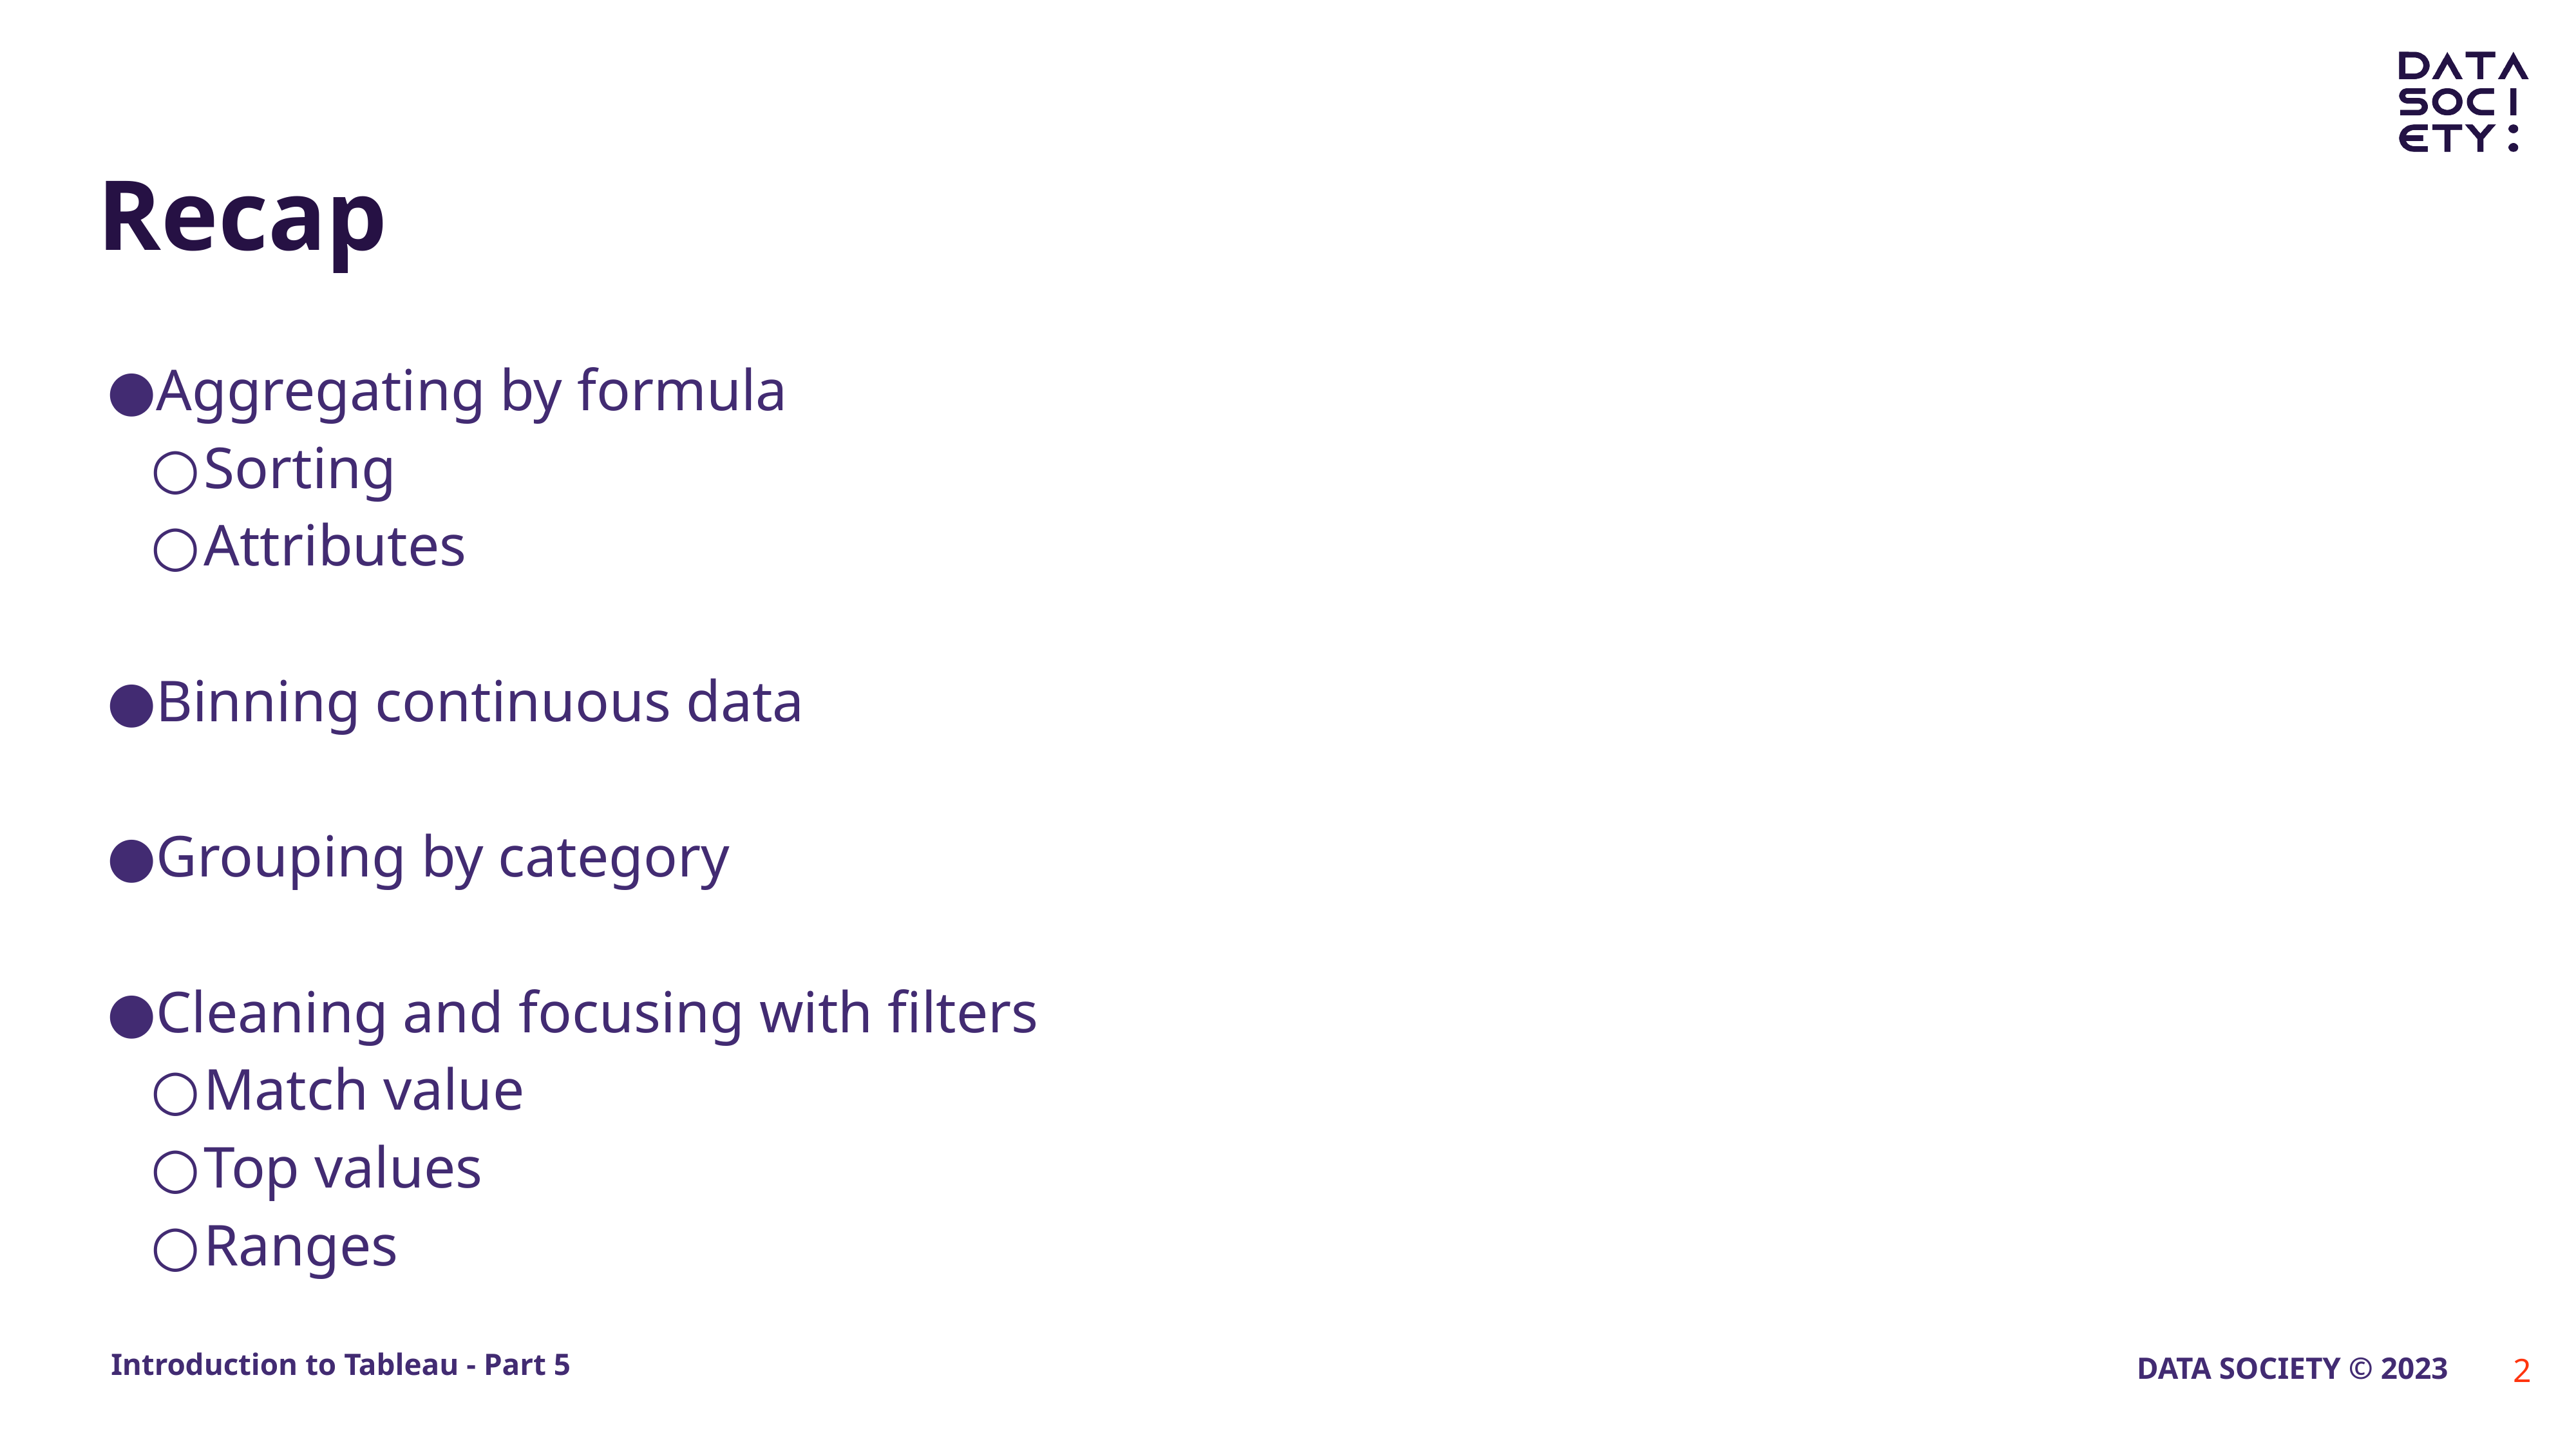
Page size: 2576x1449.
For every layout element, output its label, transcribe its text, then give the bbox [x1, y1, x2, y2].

list Aggregating by formula Sorting Attributes Binning continuous data Grouping by category Cleaning and focusing with filters Match value Top values Ranges [88, 325, 2488, 1287]
slide_number ‹#› [2387, 1331, 2542, 1413]
title Recap [88, 113, 2488, 274]
picture [2399, 52, 2529, 152]
